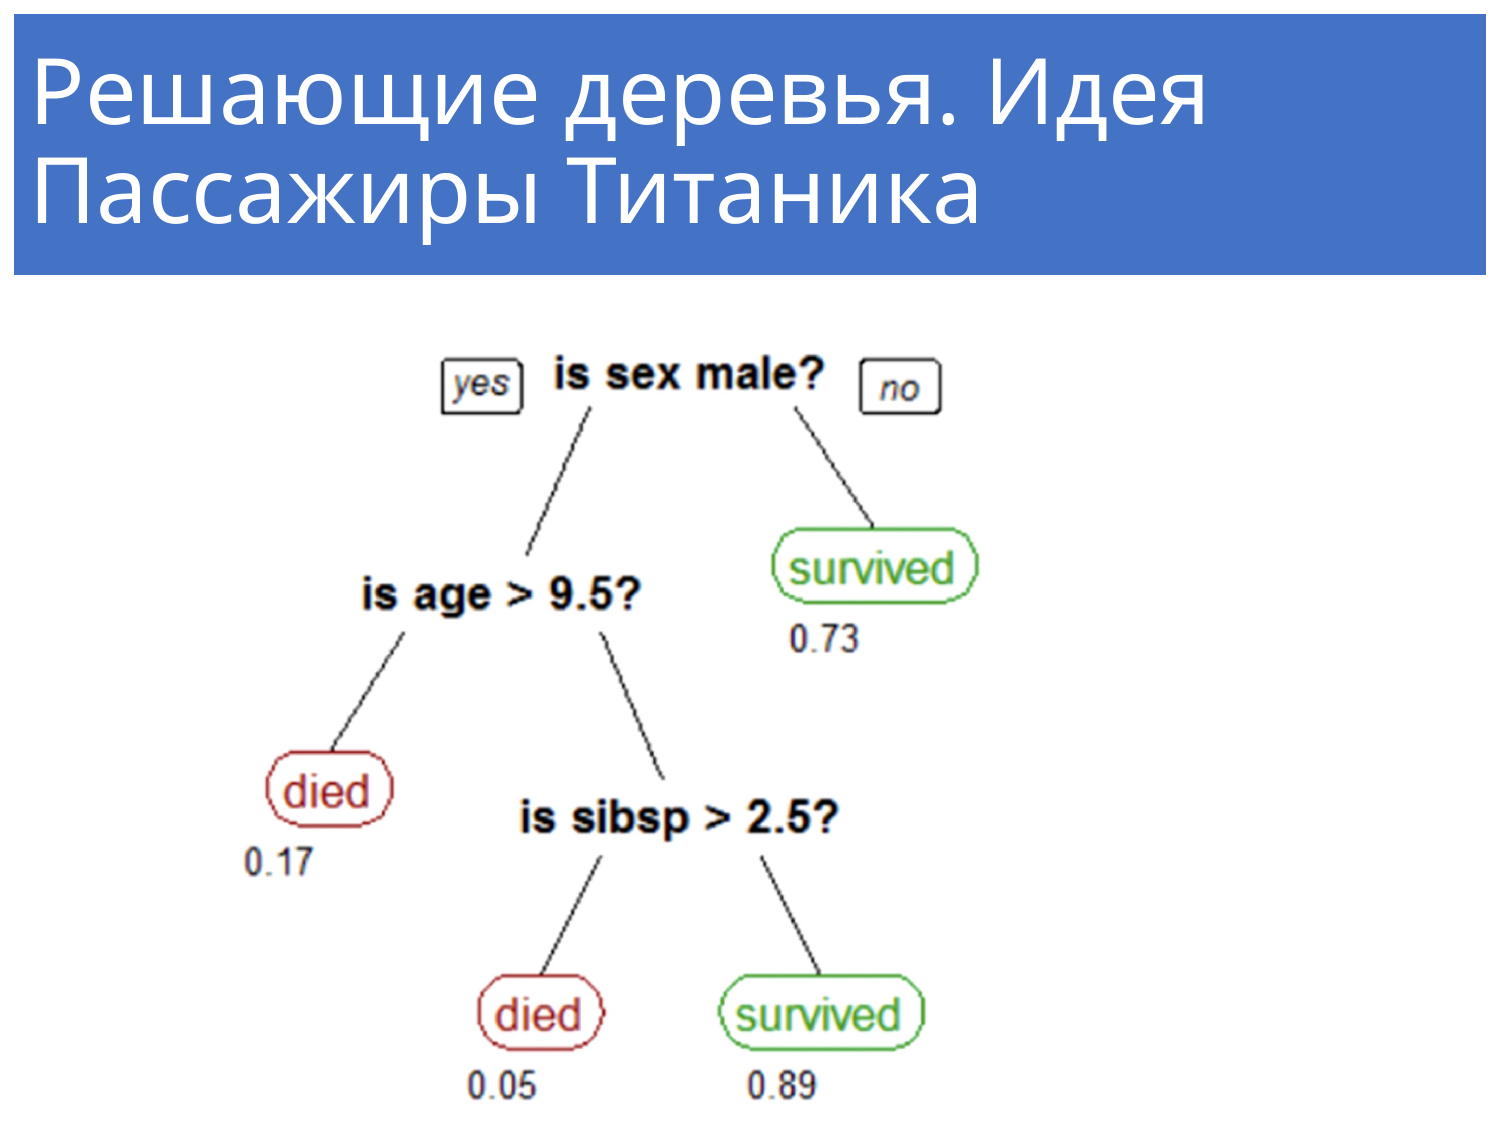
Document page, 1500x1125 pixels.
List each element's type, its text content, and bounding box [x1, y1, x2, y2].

title Решающие деревья. Идея Пассажиры Титаника [14, 14, 1486, 275]
picture [147, 295, 1366, 1111]
